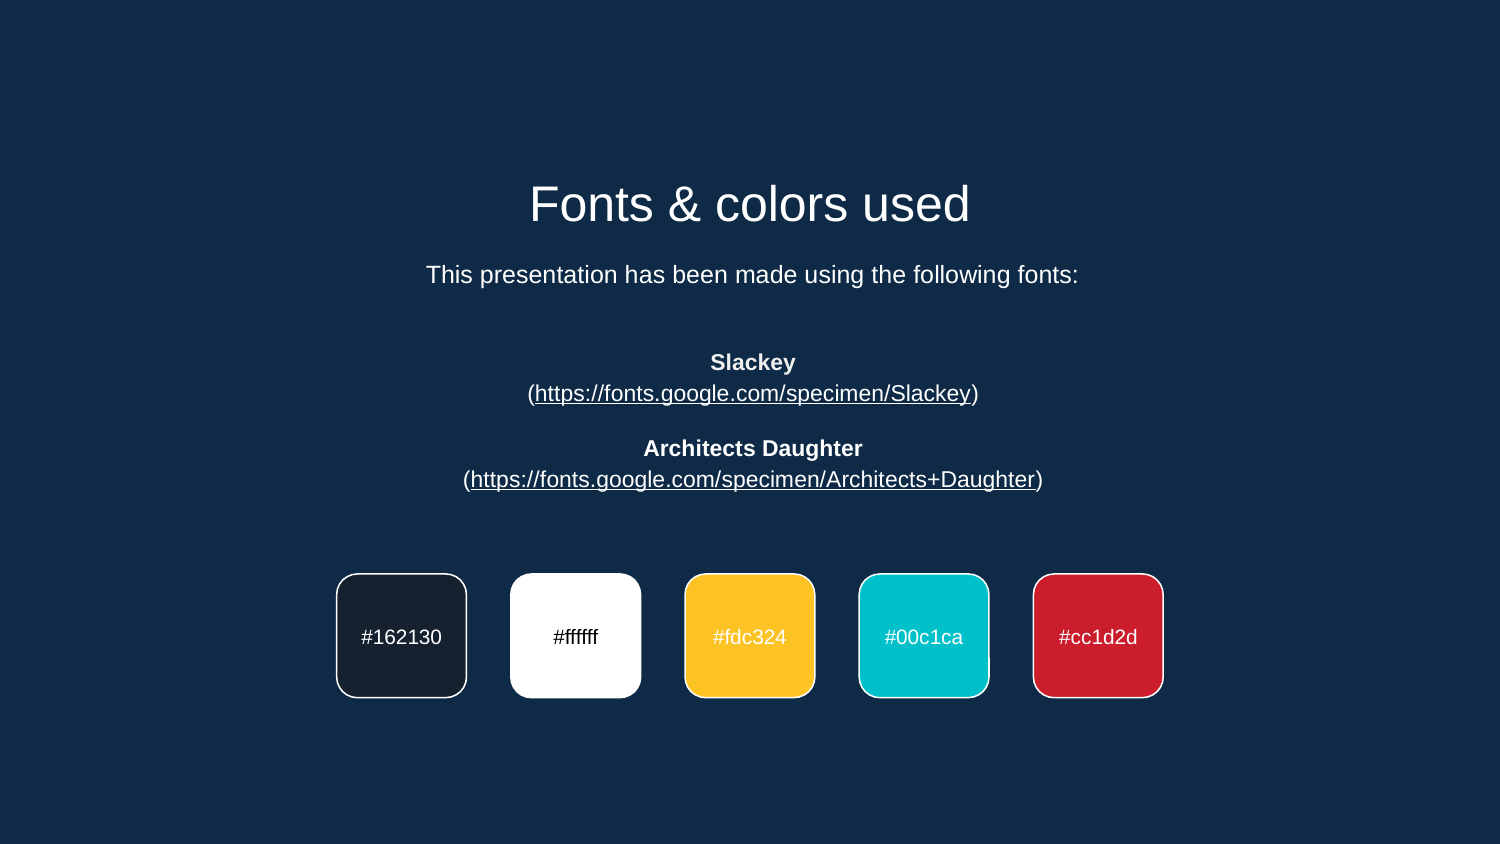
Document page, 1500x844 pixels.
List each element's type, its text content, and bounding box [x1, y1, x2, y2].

title Fonts & colors used [171, 156, 1328, 236]
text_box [1033, 573, 1164, 698]
list Slackey (https://fonts.google.com/specimen/Slackey) Architects Daughter (https://fonts.google.com/specimen/Architects+Daughter) [175, 314, 1332, 521]
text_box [336, 573, 990, 698]
list This presentation has been made using the following fonts: [175, 239, 1332, 312]
